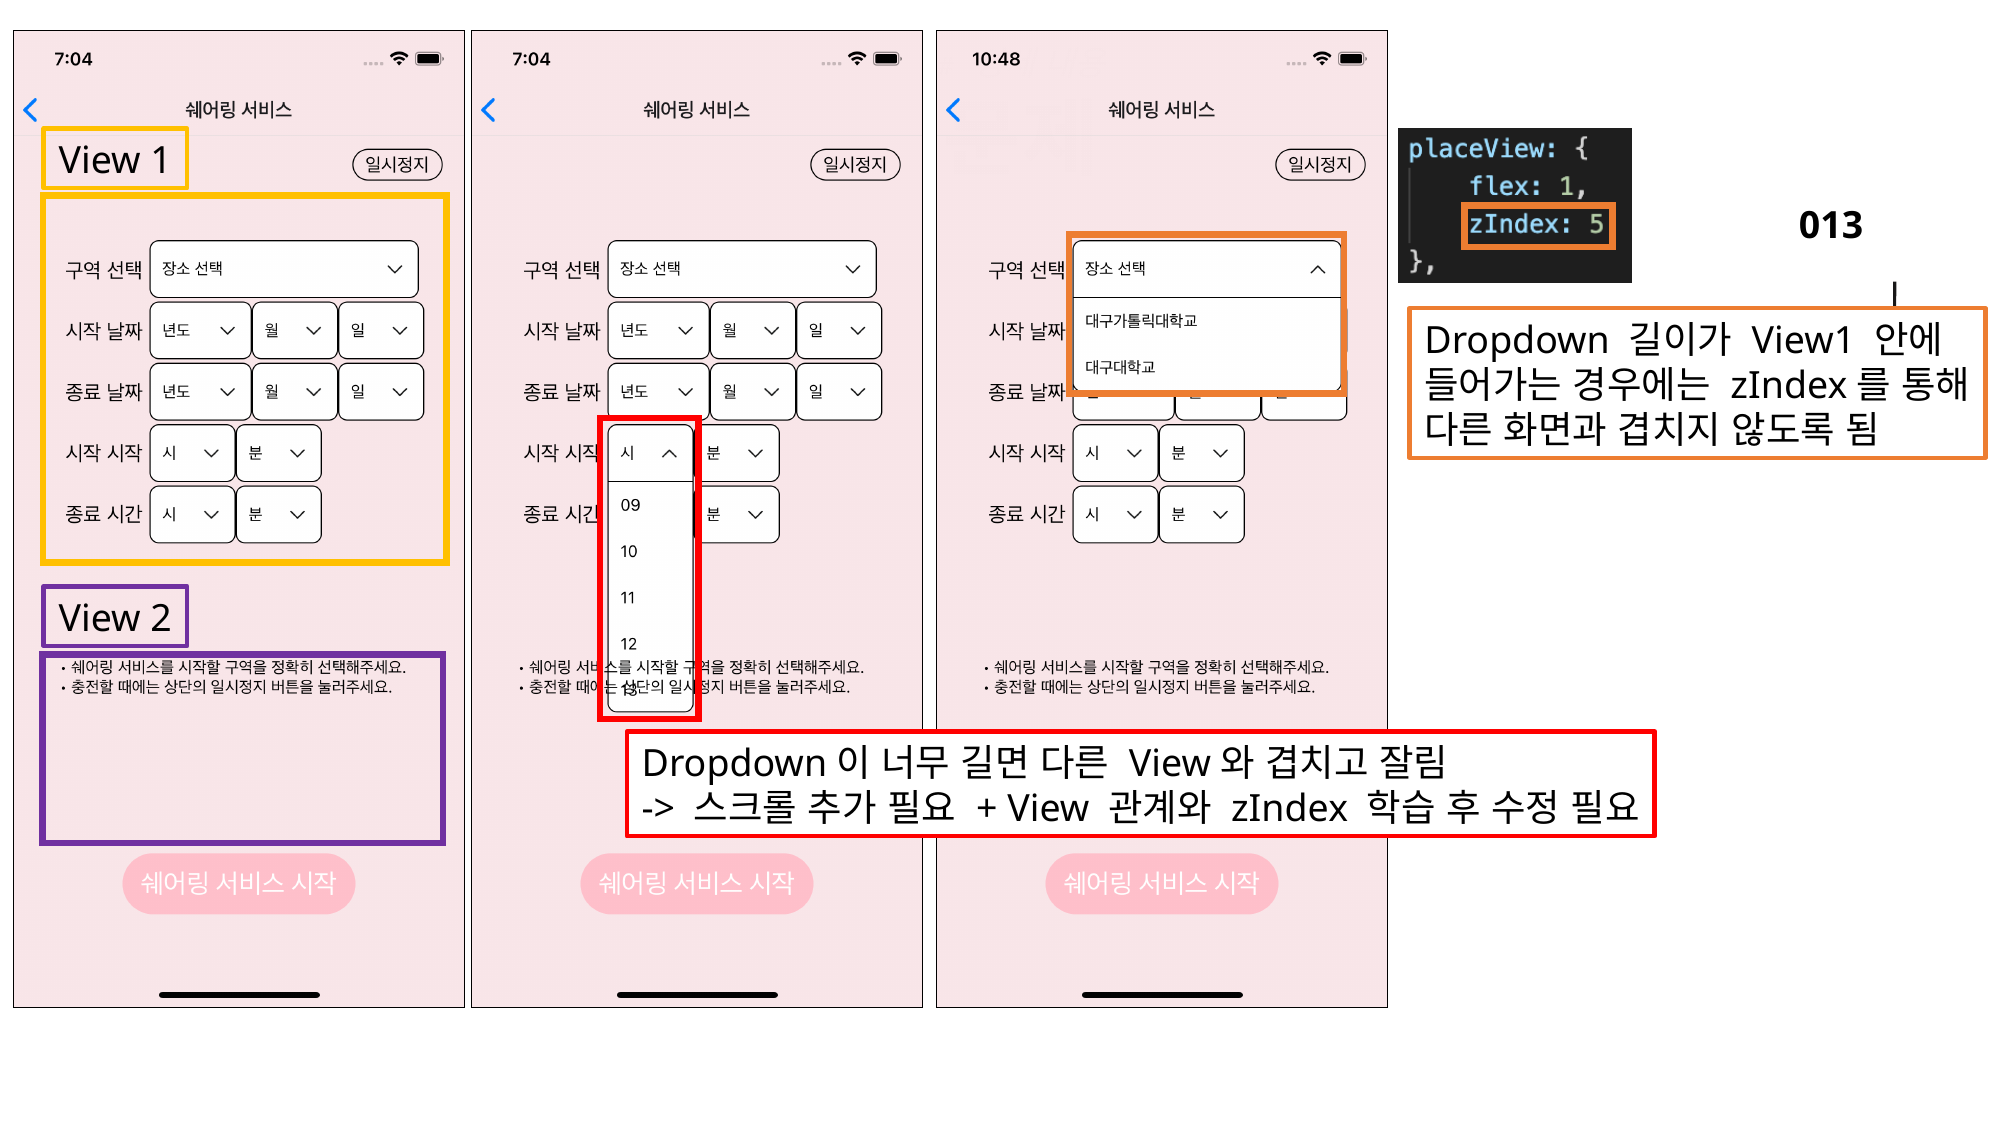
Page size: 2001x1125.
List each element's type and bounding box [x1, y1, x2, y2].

text_box [13, 30, 1997, 1007]
